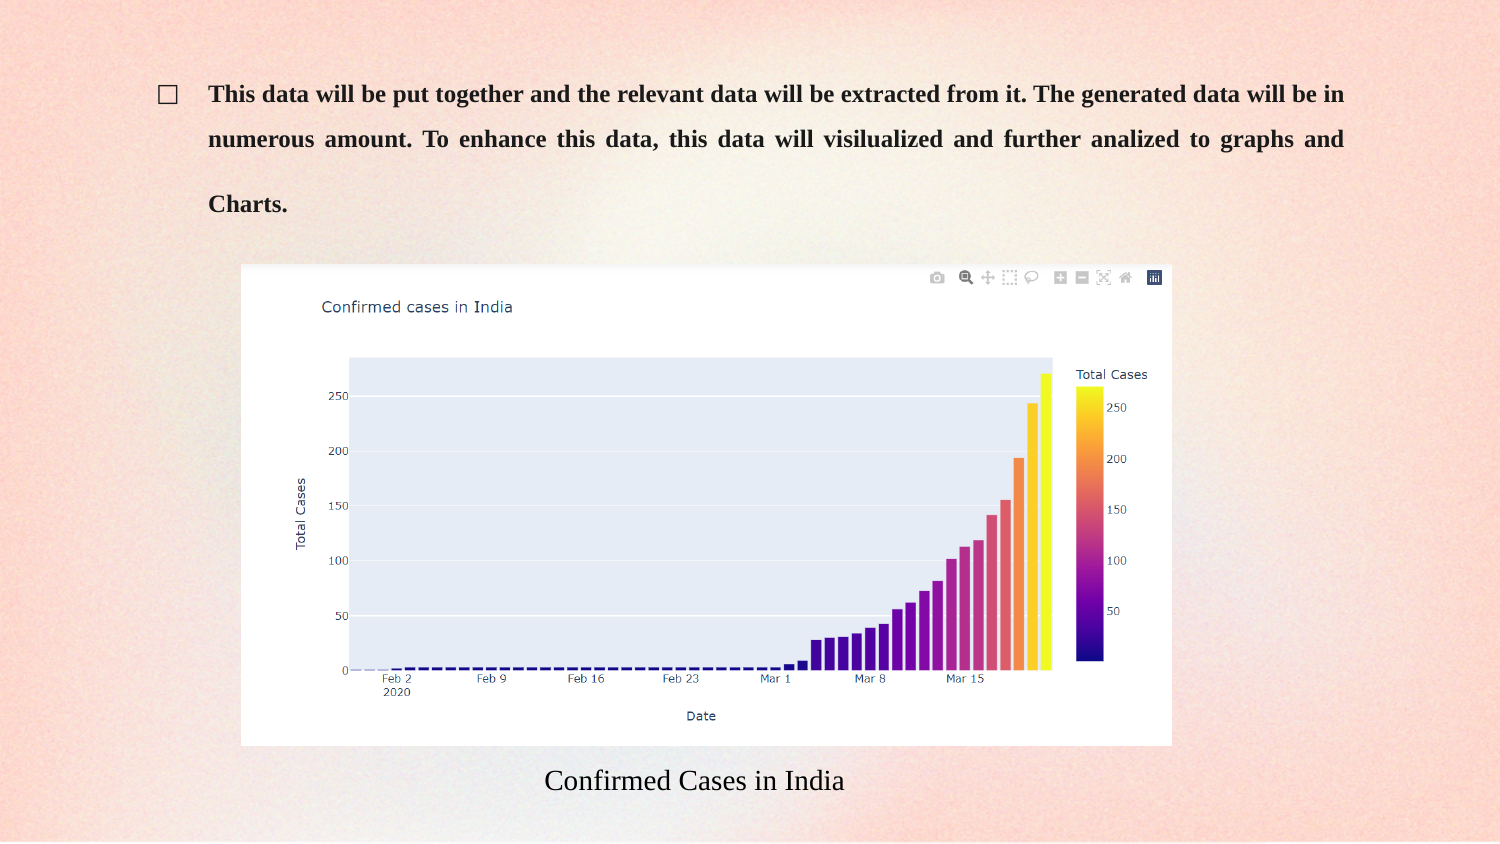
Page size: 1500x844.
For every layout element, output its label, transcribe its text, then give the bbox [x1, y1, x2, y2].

picture [0, 0, 1500, 844]
text_box Confirmed Cases in India [507, 753, 1258, 804]
subtitle This data will be put together and the relevant data will be extracted from it. The generated data will be in numerous amount. To enhance this data, this data will visilualized and further analized to graphs and Charts. [118, 64, 1363, 265]
